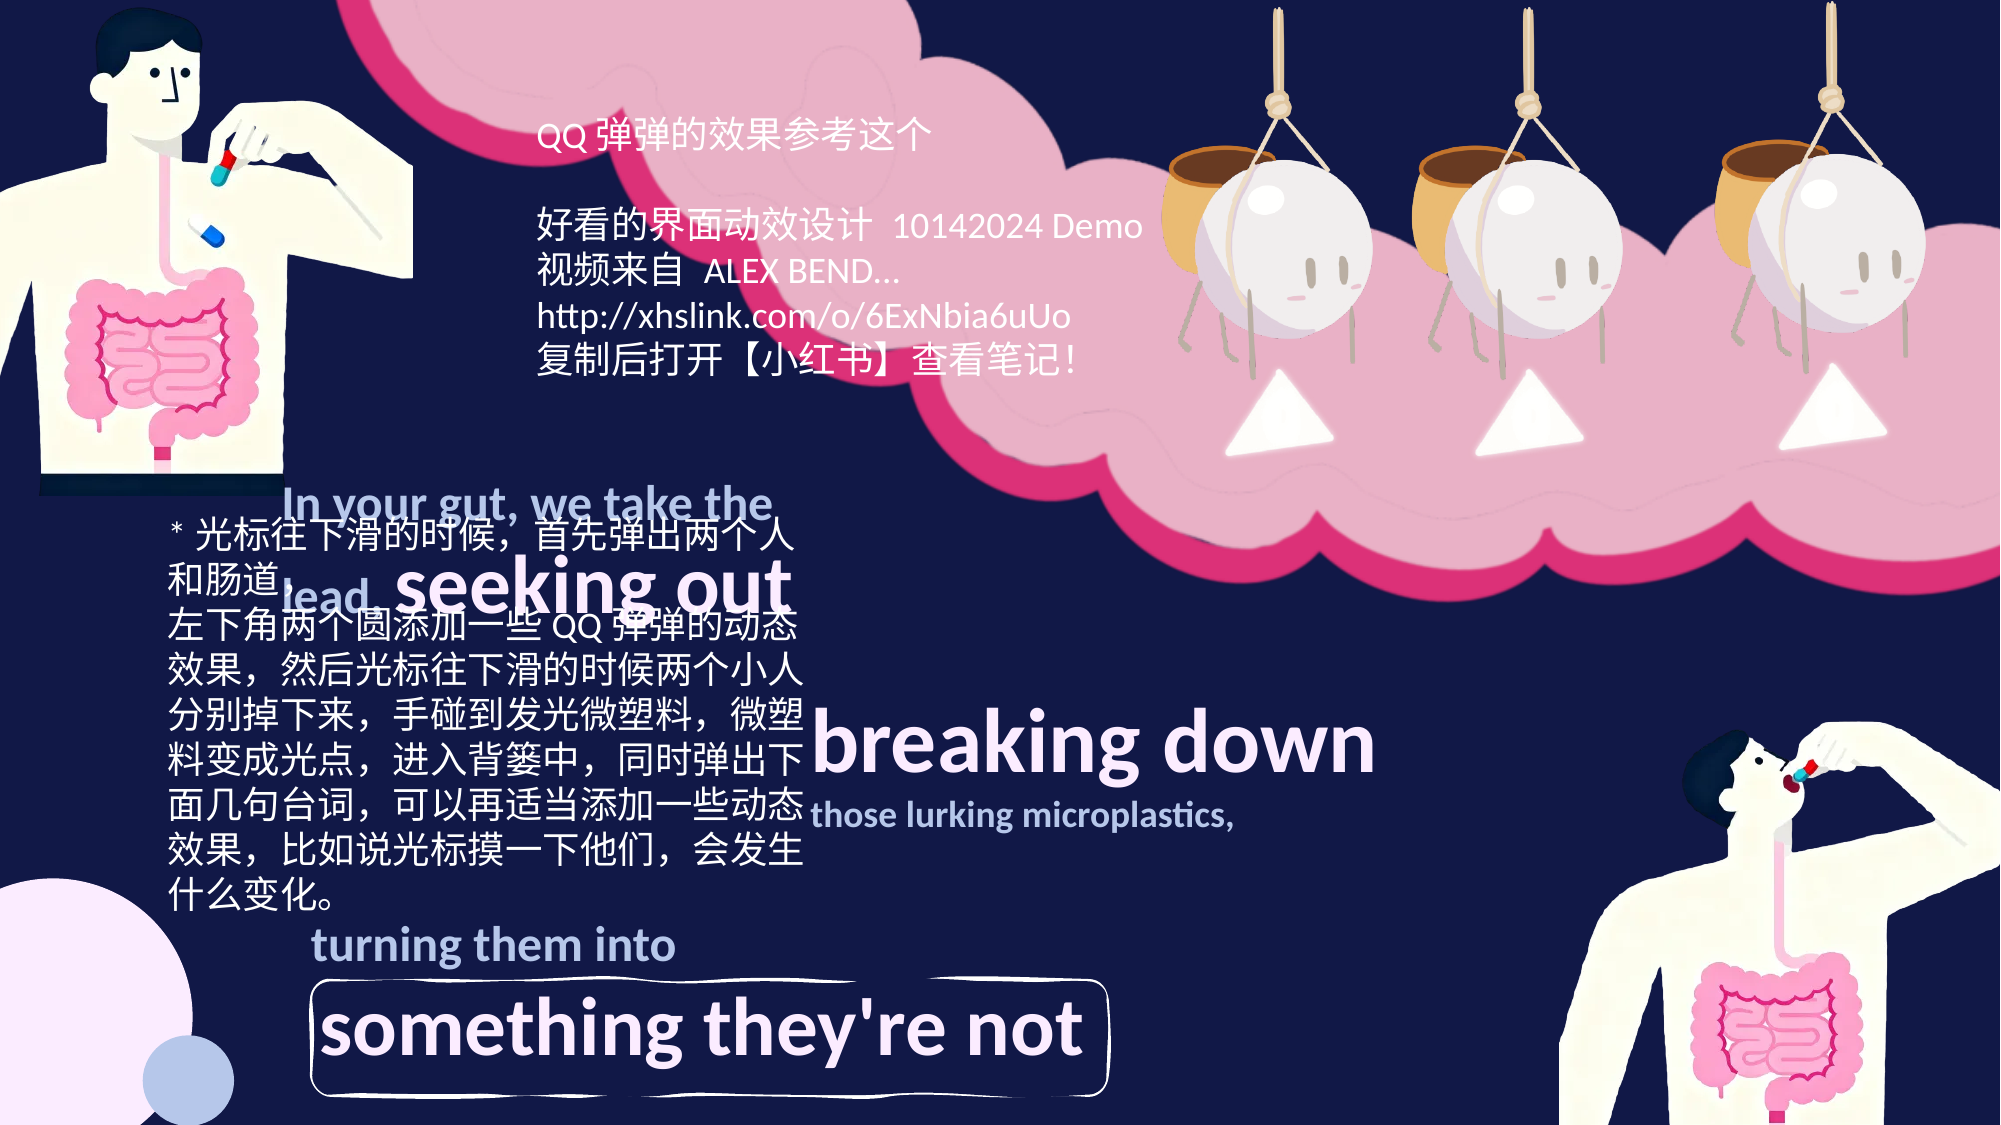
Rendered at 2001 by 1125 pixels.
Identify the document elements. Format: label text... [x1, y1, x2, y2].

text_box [1120, 0, 1370, 530]
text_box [1370, 0, 1695, 530]
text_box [1674, 0, 1998, 524]
text_box *光标往下滑的时候，首先弹出两个人和肠道， 左下角两个圆添加一些QQ弹弹的动态效果，然后光标往下滑的时候两个小人分别掉下来，手碰到发光微塑料，微塑料变成光点，进入背篓中，同时弹出下面几句台词，可以再适当添加一些动态效果，比如说光标摸一下他们，会发生什么变化。 [153, 503, 253, 924]
text_box [142, 1035, 235, 1125]
picture [0, 0, 2000, 1125]
text_box [0, 878, 193, 1125]
